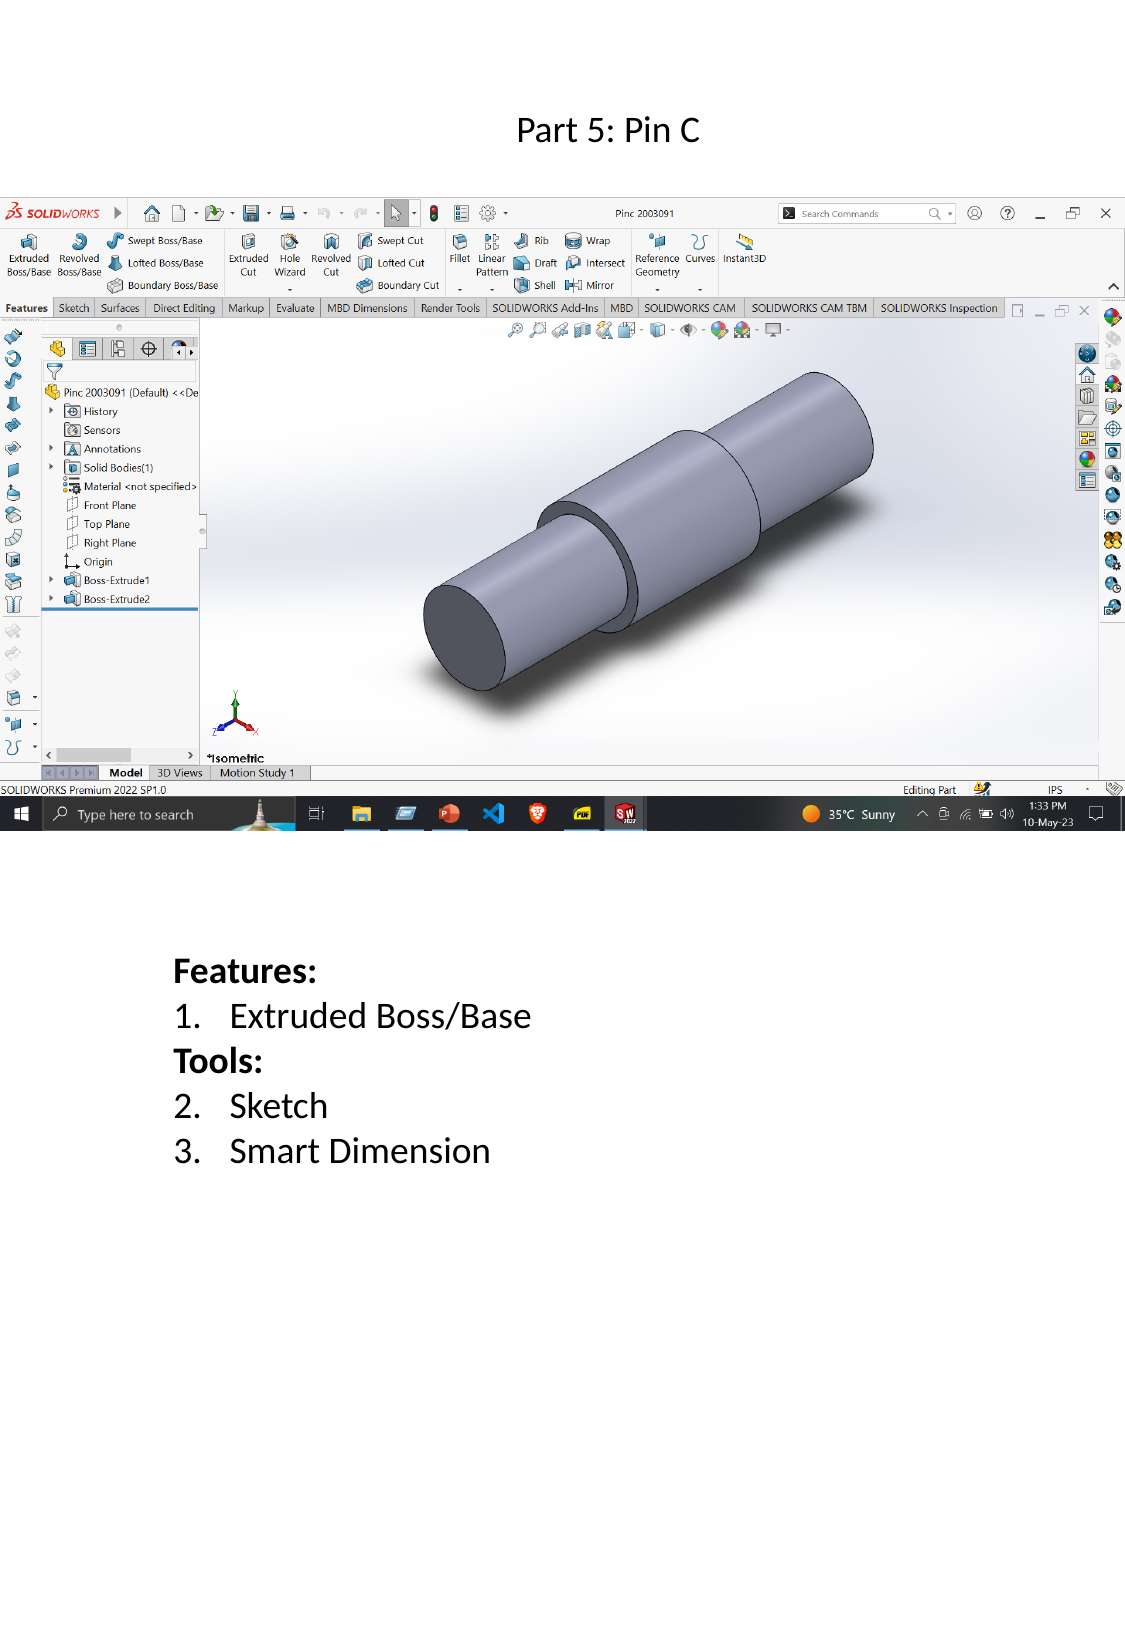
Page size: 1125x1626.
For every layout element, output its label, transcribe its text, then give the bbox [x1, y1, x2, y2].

text_box Part 5: Pin C [501, 97, 716, 157]
picture [0, 197, 1125, 831]
text_box Features: Extruded Boss/Base Tools: Sketch Smart Dimension [158, 938, 548, 1224]
